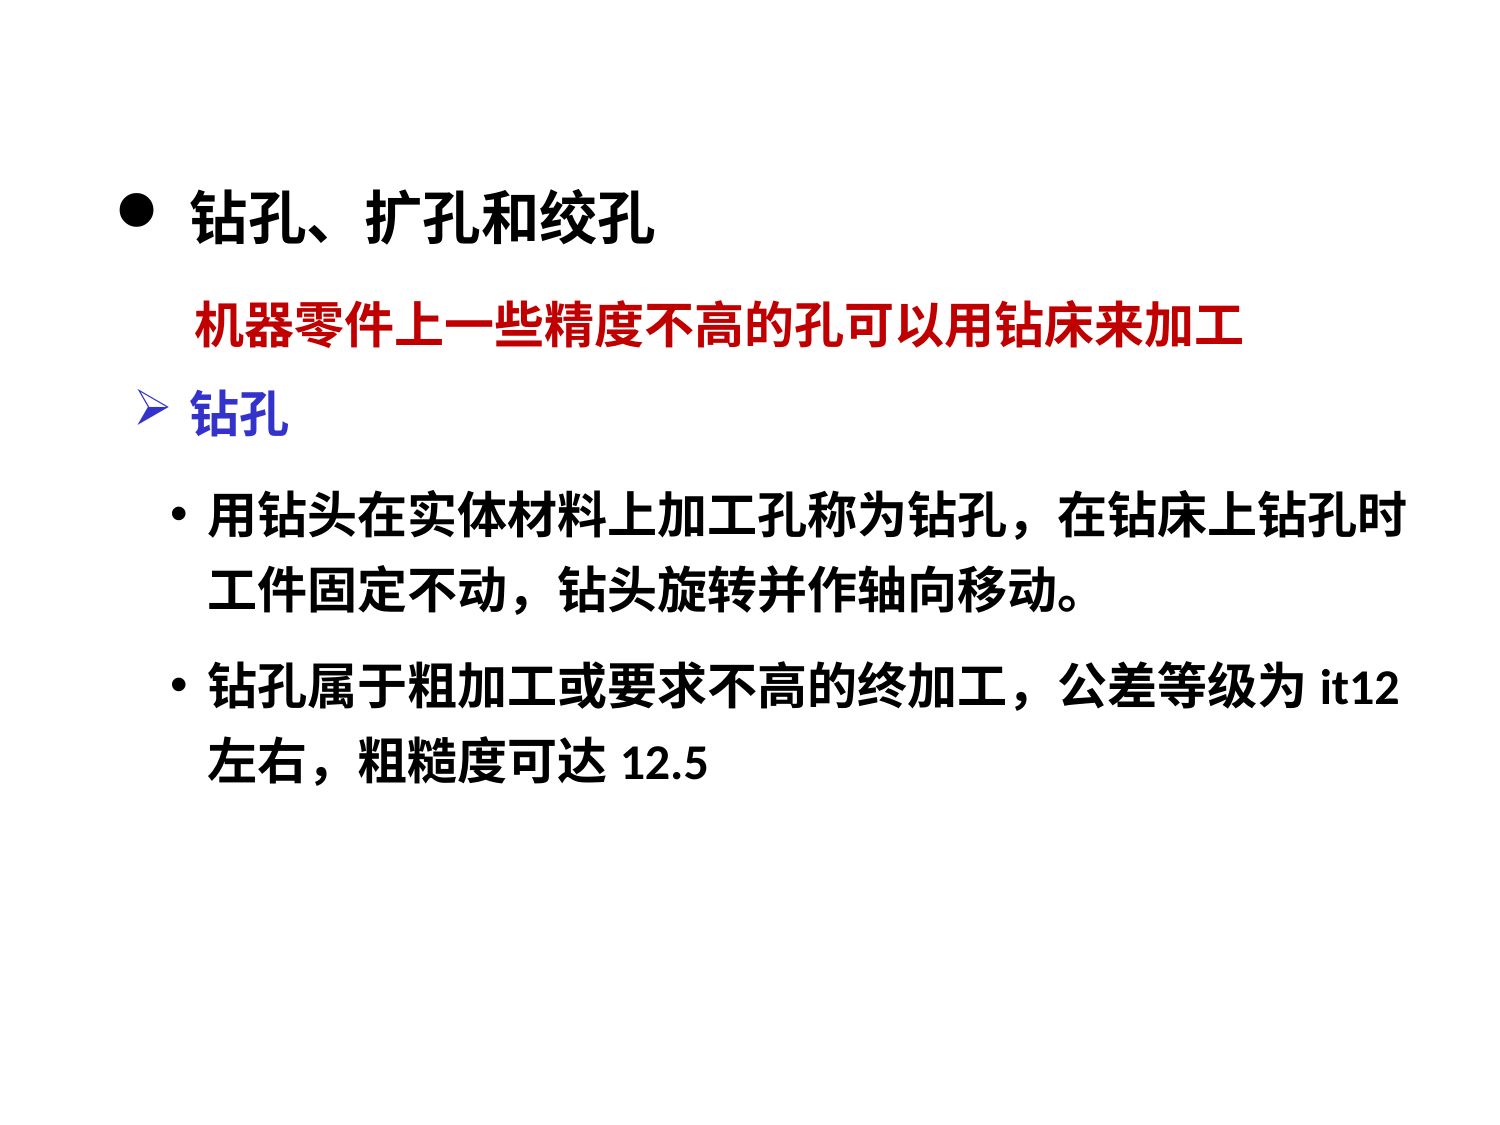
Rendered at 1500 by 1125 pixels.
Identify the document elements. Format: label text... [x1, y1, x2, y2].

text_box 钻孔 [118, 382, 313, 462]
list 机器零件上一些精度不高的孔可以用钻床来加工 [179, 286, 1286, 369]
text_box 用钻头在实体材料上加工孔称为钻孔，在钻床上钻孔时工件固定不动，钻头旋转并作轴向移动。 钻孔属于粗加工或要求不高的终加工，公差等级为it12左右，粗糙度可达12.5 [155, 461, 1450, 815]
title 钻孔、扩孔和绞孔 [100, 181, 768, 256]
